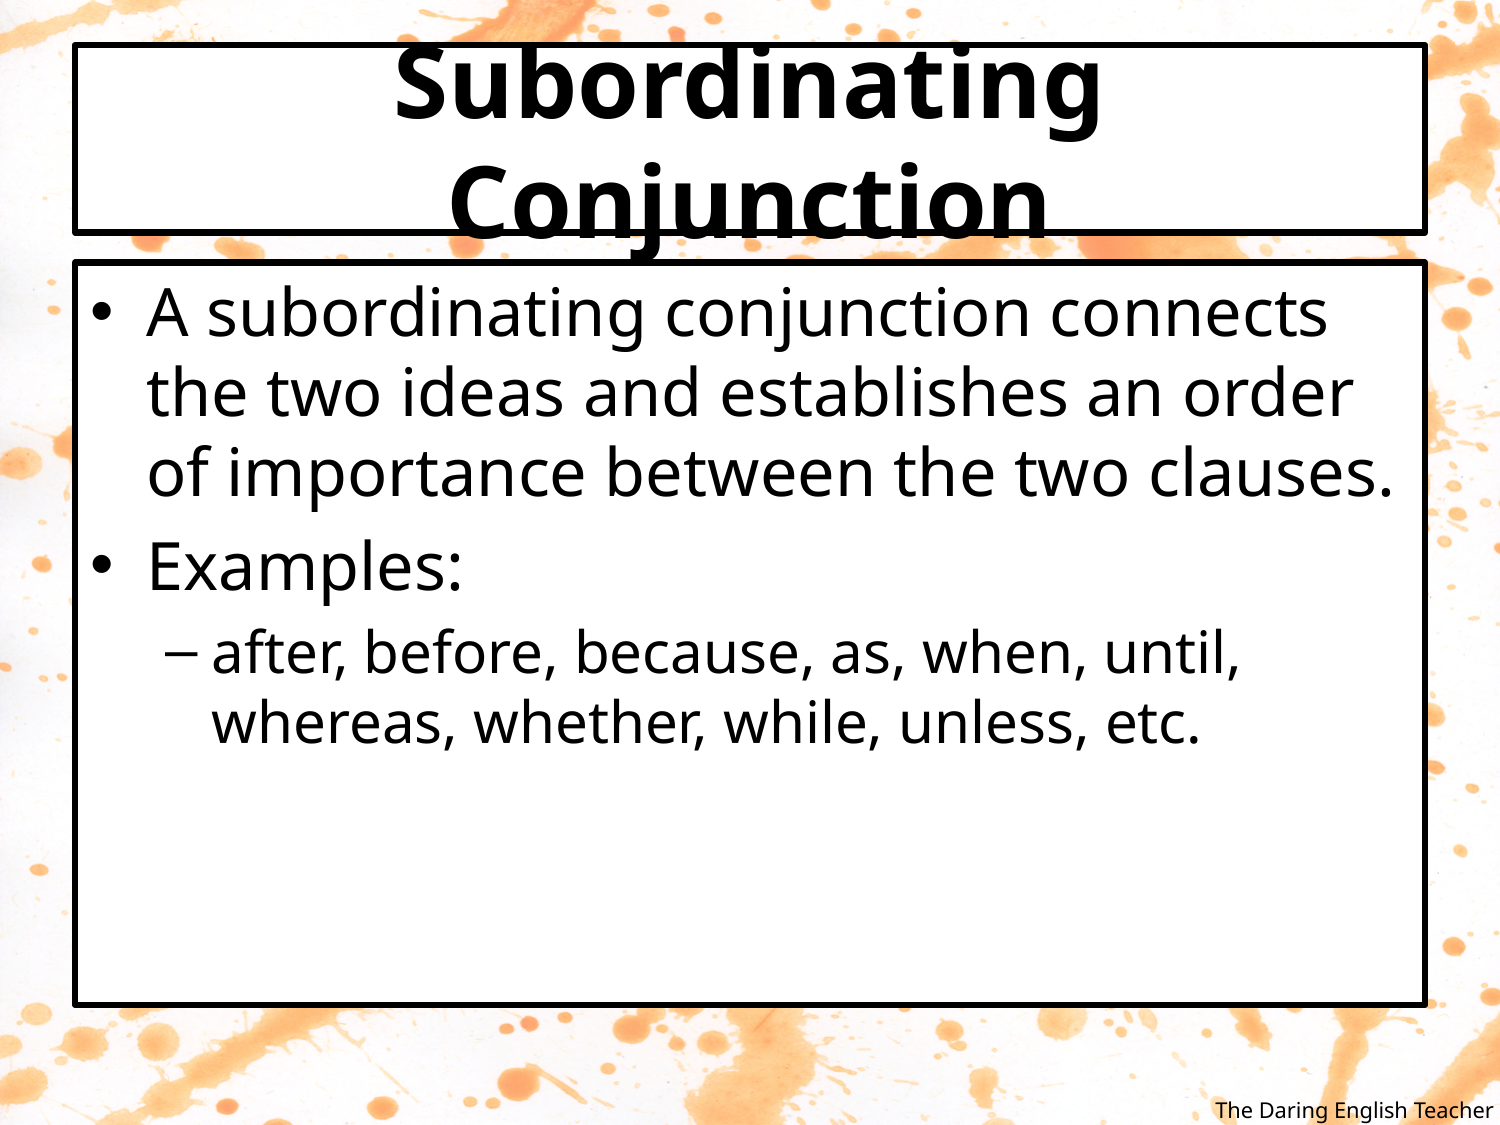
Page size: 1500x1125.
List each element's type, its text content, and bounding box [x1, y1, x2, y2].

picture [0, 0, 1500, 1125]
list A subordinating conjunction connects the two ideas and establishes an order of importance between the two clauses. Examples: after, before, because, as, when, until, whereas, whether, while, unless, etc. [72, 259, 1428, 1008]
title Subordinating Conjunction [72, 42, 1428, 236]
